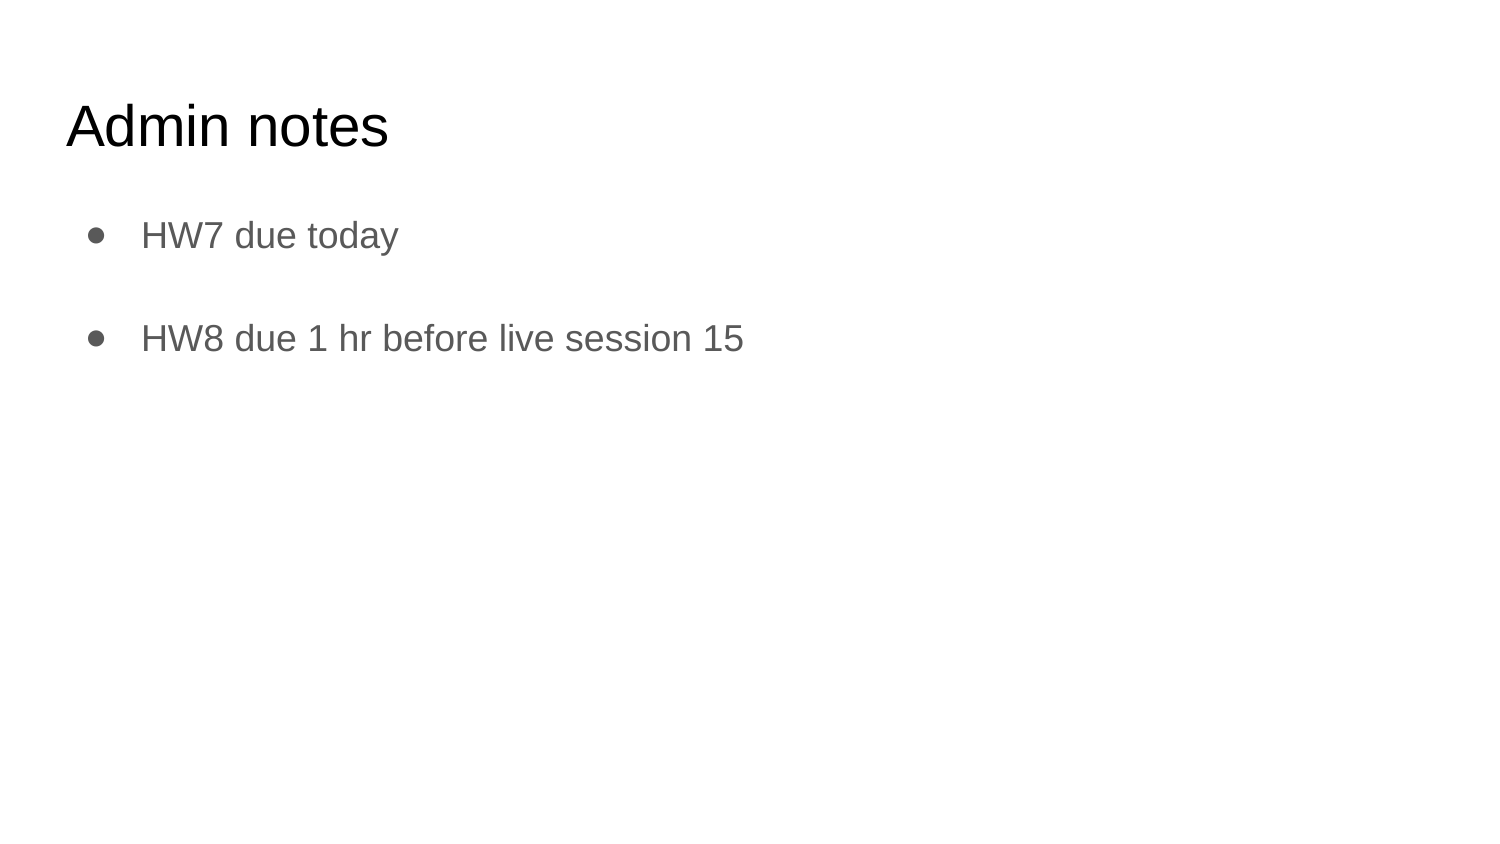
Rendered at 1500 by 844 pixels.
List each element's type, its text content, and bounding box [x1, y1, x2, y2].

list HW7 due today HW8 due 1 hr before live session 15 [51, 189, 1449, 750]
title Admin notes [51, 72, 1449, 167]
